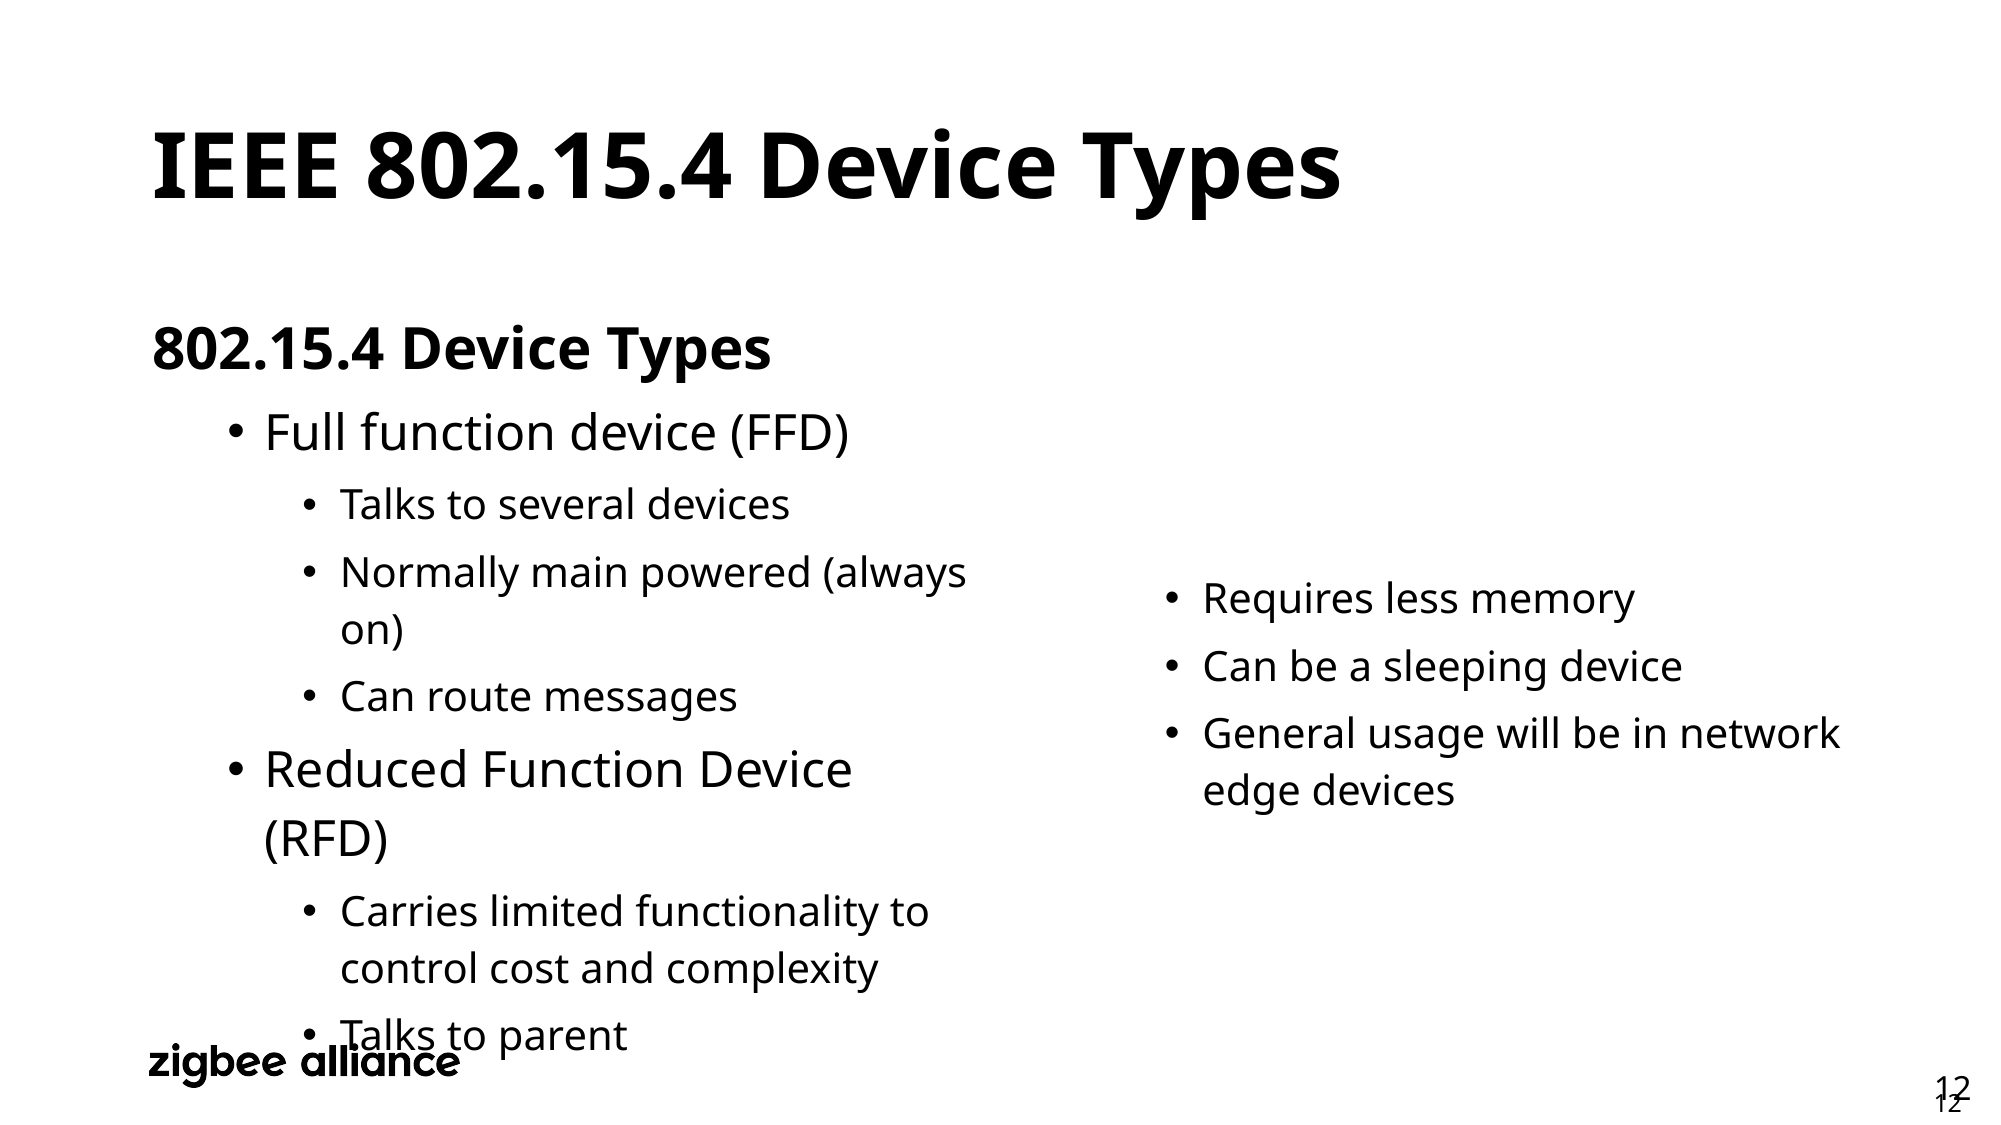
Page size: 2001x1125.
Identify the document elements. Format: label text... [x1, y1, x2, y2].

table_header 802.15.4 Device Types Full function device (FFD) Talks to several devices Normally main powered (always on) Can route messages Reduced Function Device (RFD) Carries limited functionality to control cost and complexity Talks to parent [137, 299, 1000, 1125]
table_header Requires less memory Can be a sleeping device General usage will be in network edge devices [1000, 299, 1862, 1125]
text_box 11 [1918, 1080, 2000, 1119]
text_box IEEE 802.15.4 Device Types [137, 59, 1863, 278]
